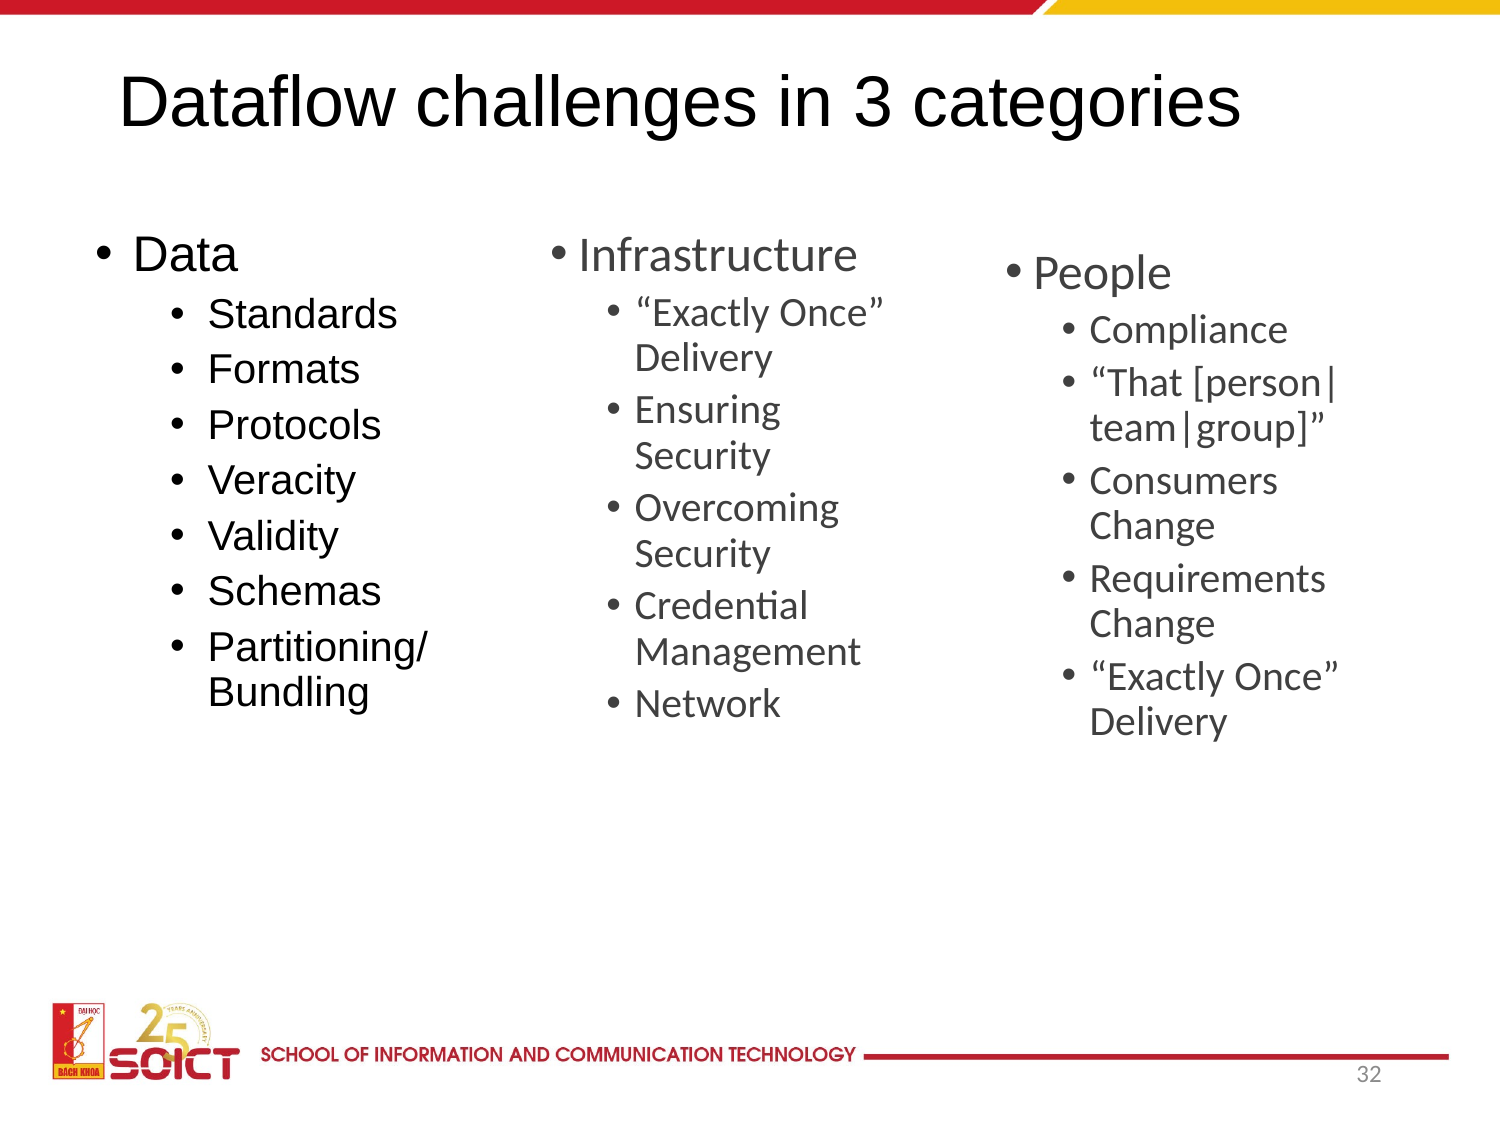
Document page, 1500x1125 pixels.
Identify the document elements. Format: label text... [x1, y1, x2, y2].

text_box People Compliance “That [person| team|group]” Consumers Change Requirements Change “Exactly Once” Delivery [990, 238, 1397, 1043]
text_box Infrastructure “Exactly Once” Delivery Ensuring Security Overcoming Security Credential Management Network [535, 220, 942, 1025]
list Data Standards Formats Protocols Veracity Validity Schemas Partitioning/Bundling [80, 220, 487, 1025]
slide_number 32 [1059, 1043, 1397, 1103]
title Dataflow challenges in 3 categories [103, 29, 1397, 179]
picture [0, 0, 1500, 1125]
